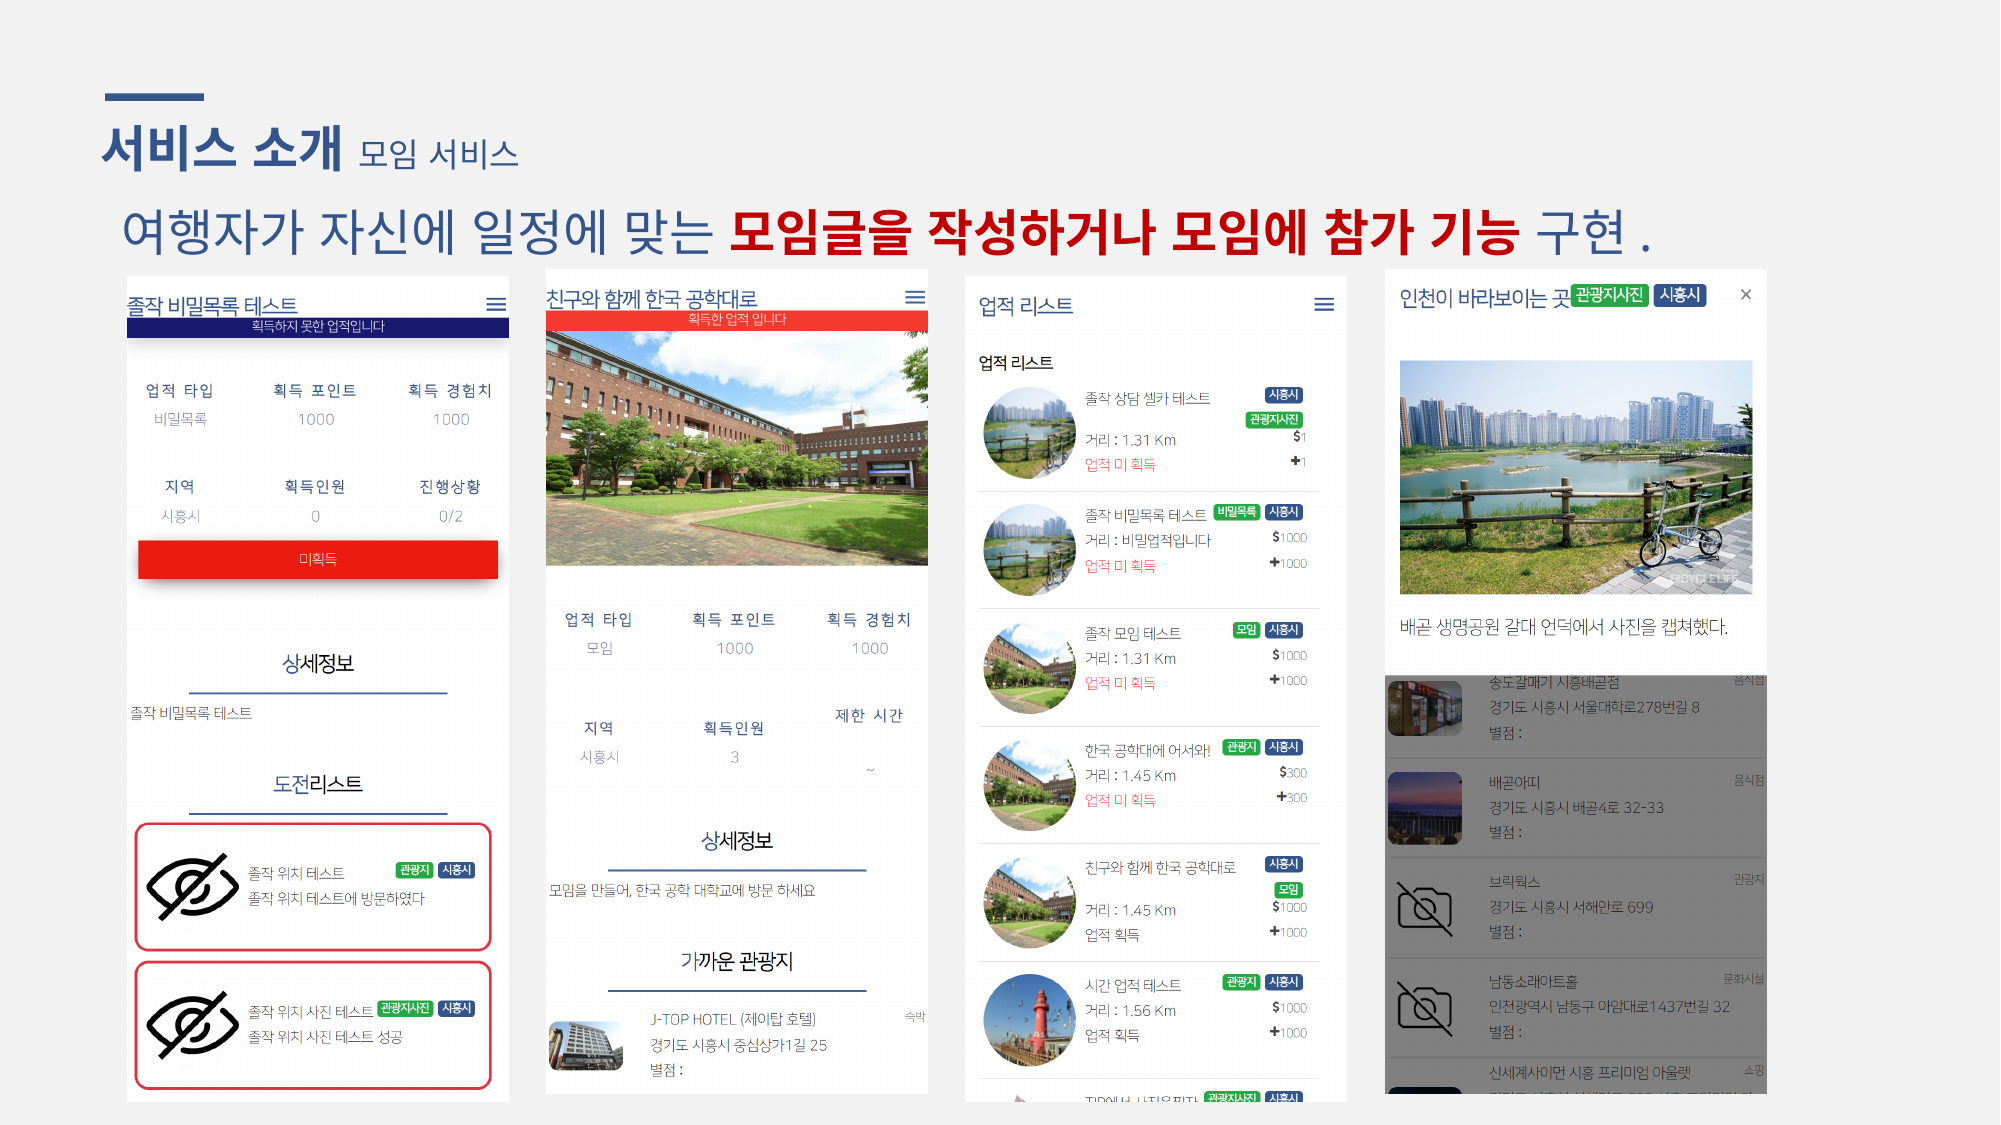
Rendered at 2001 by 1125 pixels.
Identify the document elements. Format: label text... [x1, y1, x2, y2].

picture [546, 269, 928, 1094]
picture [127, 276, 509, 1102]
text_box 여행자가 자신에 일정에 맞는 모임글을 작성하거나 모임에 참가 기능 구현. [106, 193, 1895, 269]
text_box 서비스 소개 모임 서비스 [85, 110, 1074, 185]
text_box [104, 92, 205, 102]
picture [965, 276, 1347, 1102]
picture [1384, 269, 1767, 1094]
